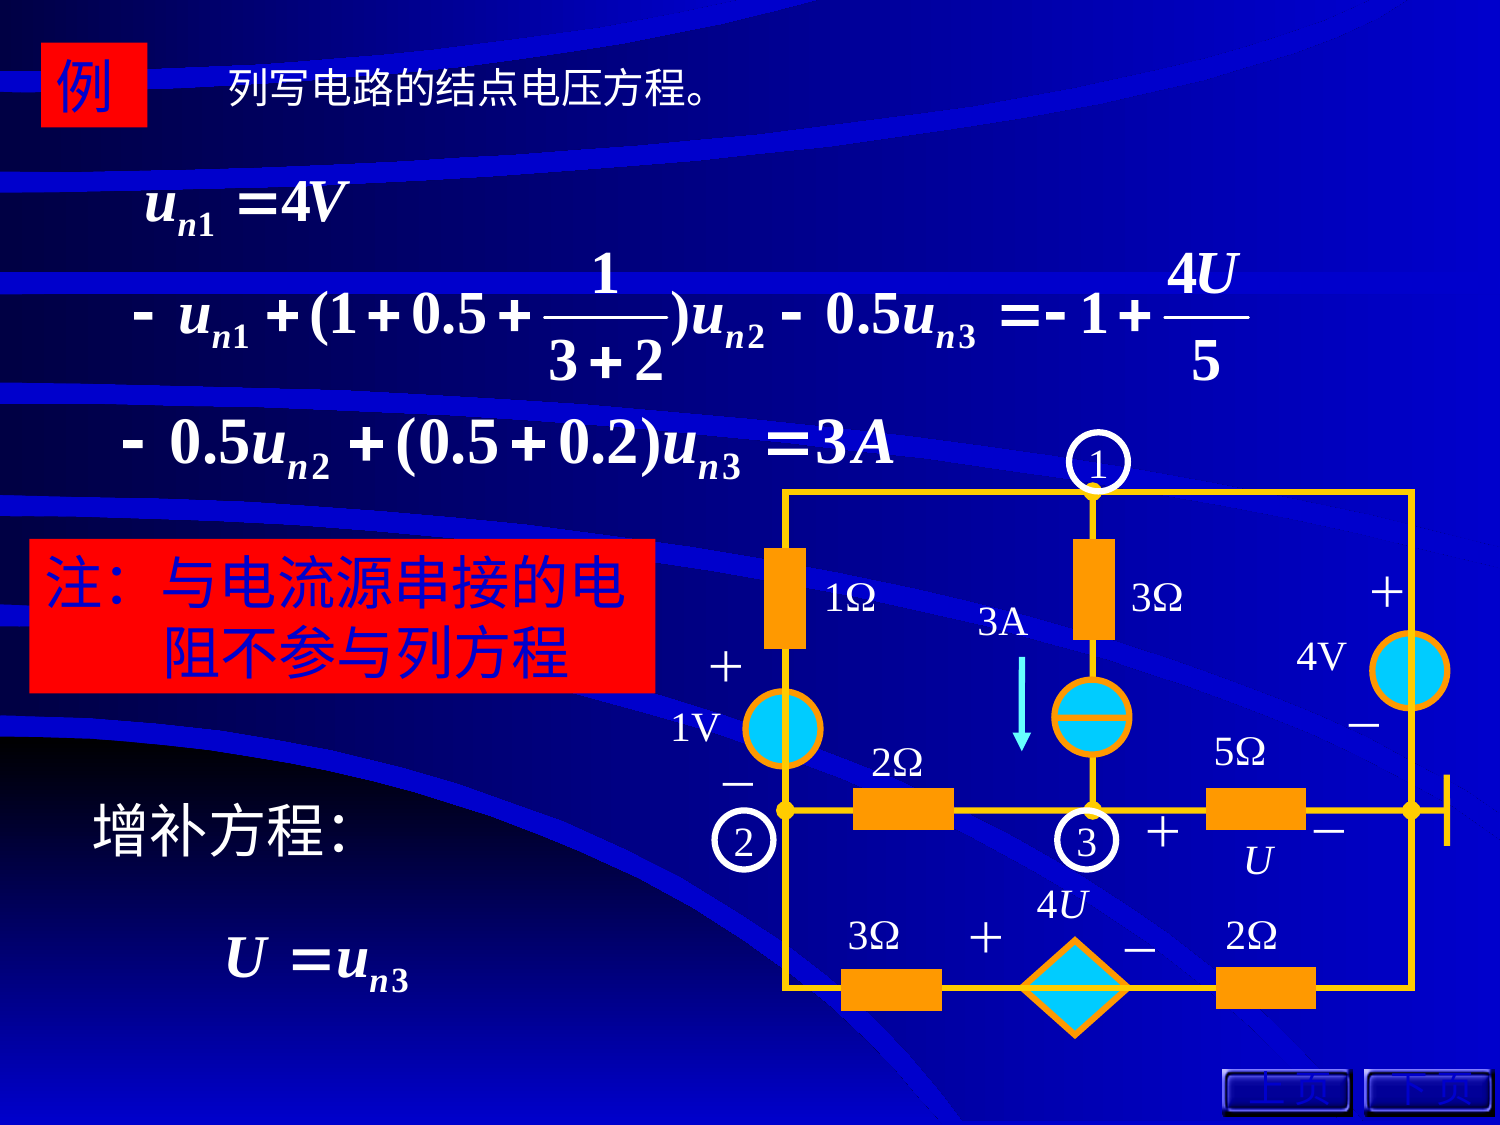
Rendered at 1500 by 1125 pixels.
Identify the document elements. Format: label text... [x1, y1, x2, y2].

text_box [1364, 1057, 1495, 1118]
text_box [655, 502, 1448, 1036]
text_box 注：与电流源串接的电阻不参与列方程 [29, 538, 650, 694]
text_box 列写电路的结点电压方程。 [212, 54, 753, 120]
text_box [111, 396, 904, 494]
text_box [714, 431, 1447, 870]
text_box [123, 231, 1258, 393]
text_box 例 [41, 42, 148, 128]
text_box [218, 916, 417, 1006]
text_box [1222, 1057, 1353, 1118]
text_box 增补方程： [76, 786, 420, 872]
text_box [135, 160, 364, 230]
